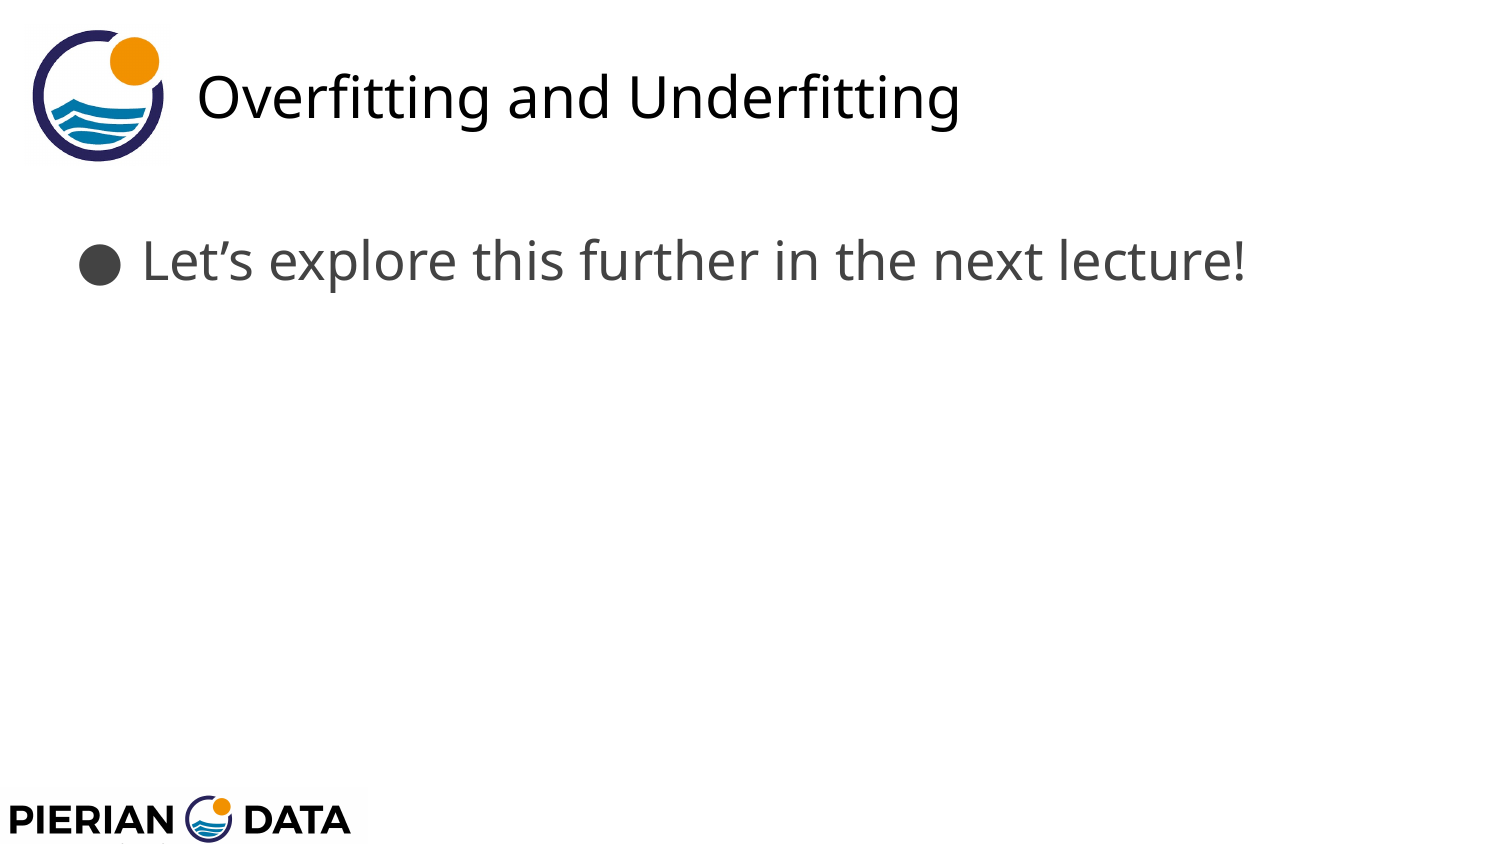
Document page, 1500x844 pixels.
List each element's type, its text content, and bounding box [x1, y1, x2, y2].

text_box Overfitting and Underfitting [181, 45, 1500, 146]
picture [24, 24, 172, 167]
text_box Let’s explore this further in the next lecture! [51, 201, 1449, 750]
picture [0, 787, 368, 844]
text_box [176, 34, 1330, 157]
